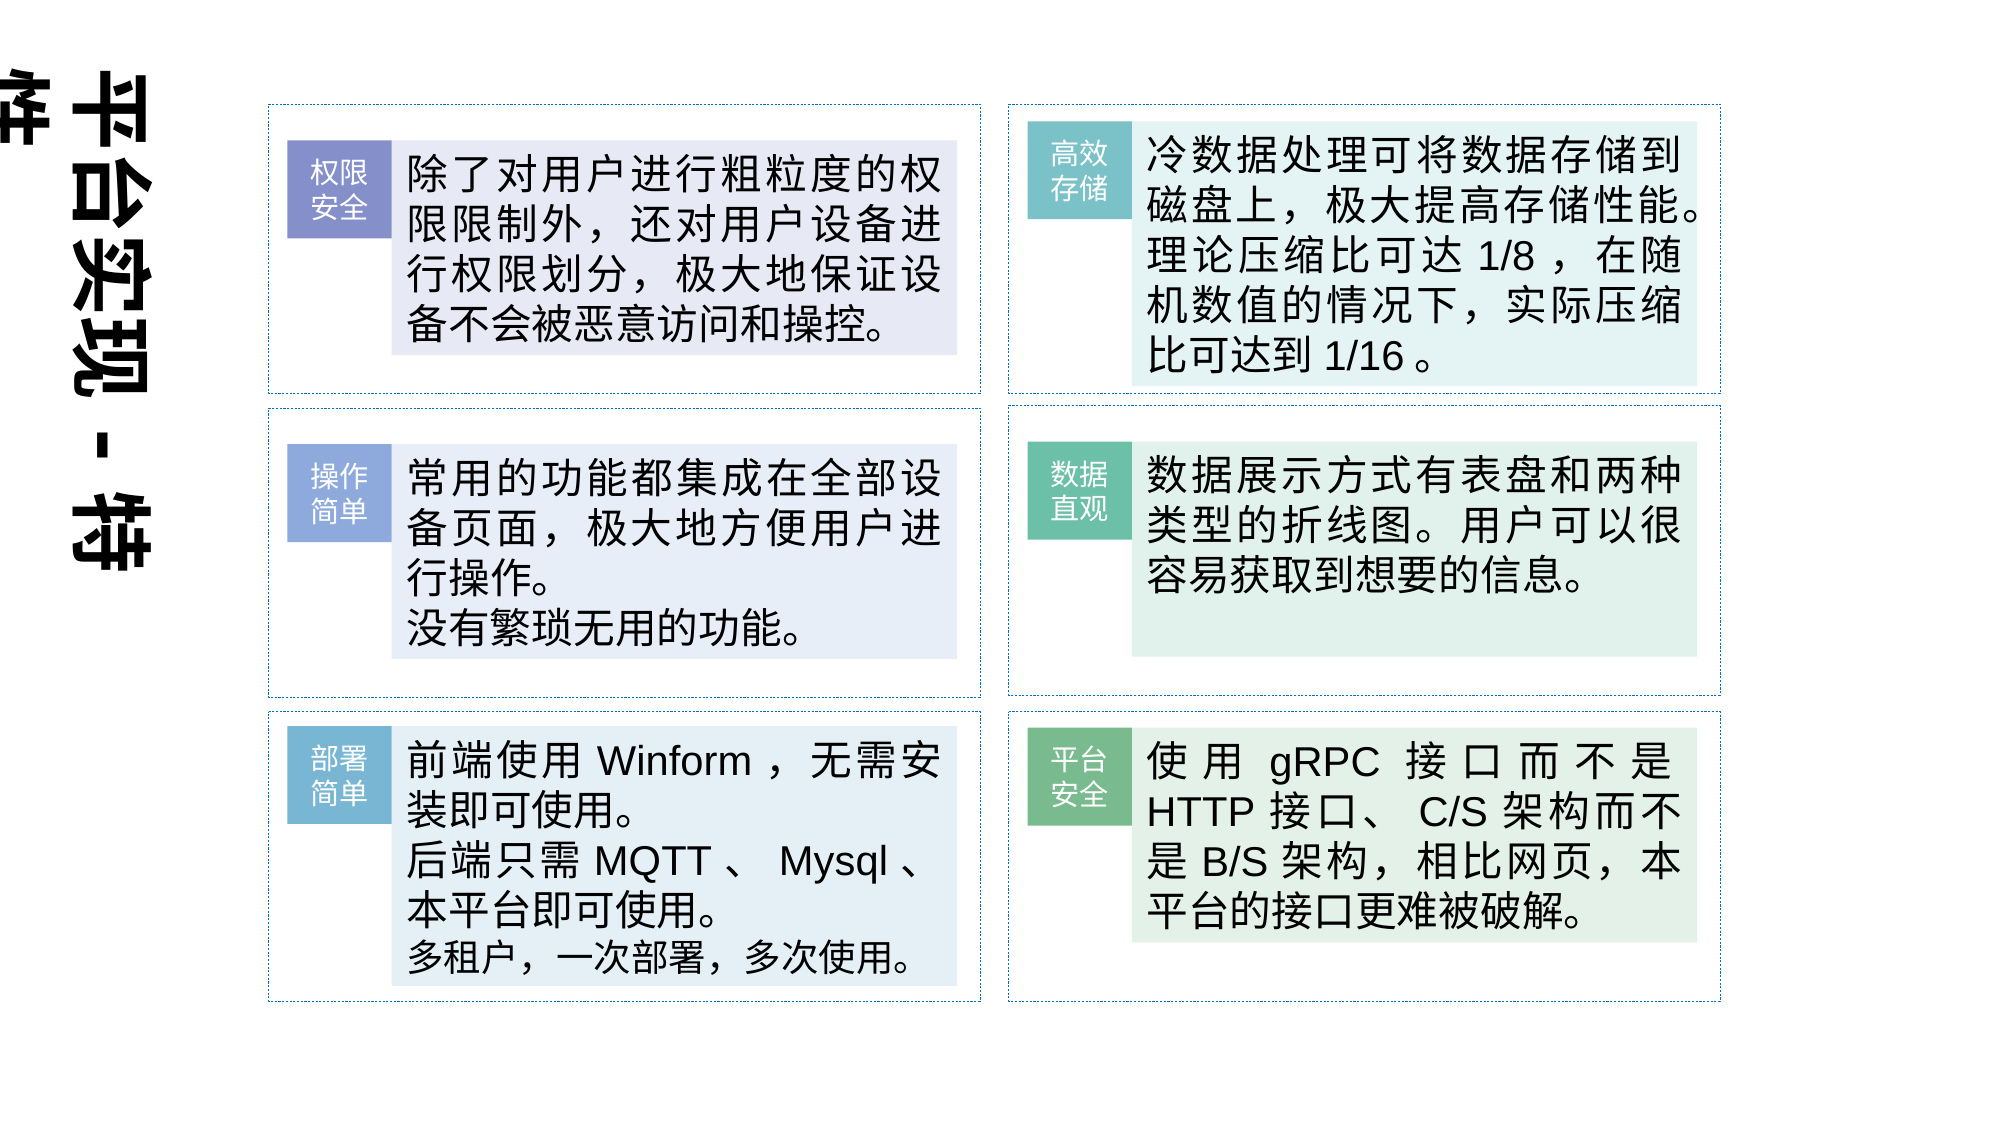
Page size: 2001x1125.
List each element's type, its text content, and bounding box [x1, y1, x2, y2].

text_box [1008, 711, 1720, 1002]
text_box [1008, 103, 1720, 394]
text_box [268, 407, 980, 698]
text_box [1008, 405, 1720, 695]
text_box 平台实现-特性 [38, 52, 171, 629]
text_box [268, 711, 980, 1002]
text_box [268, 103, 980, 394]
